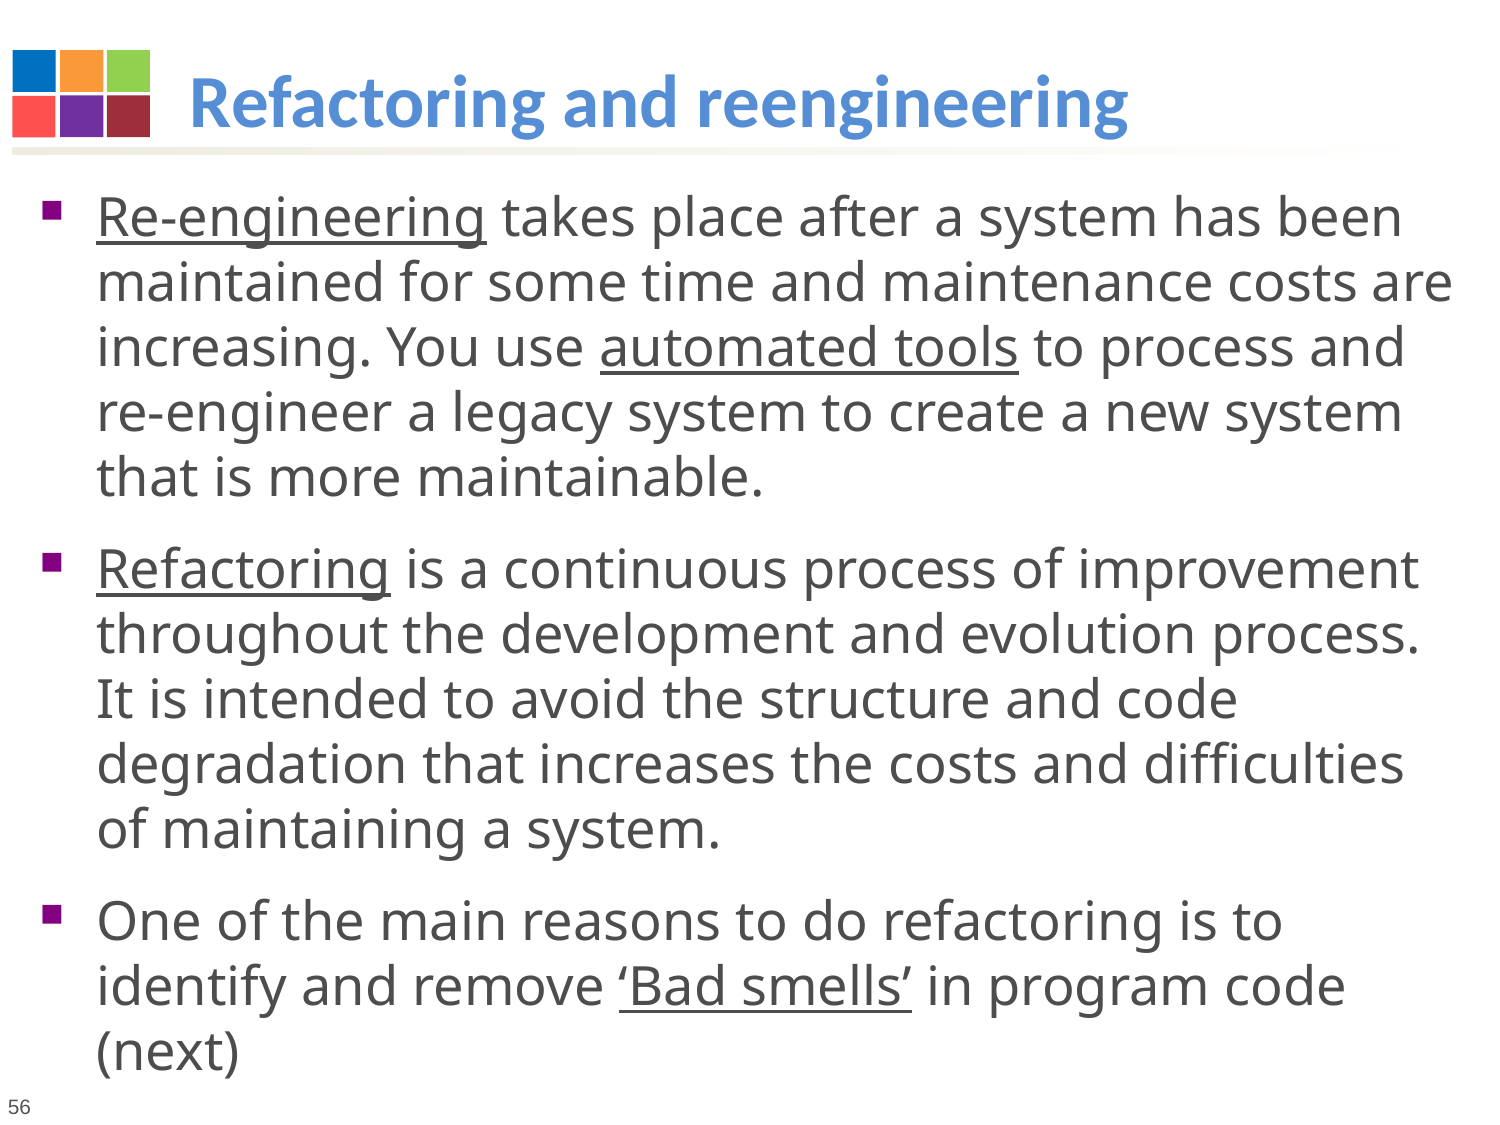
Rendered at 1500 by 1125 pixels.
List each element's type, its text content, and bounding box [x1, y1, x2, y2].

title Refactoring and reengineering [174, 47, 1475, 150]
list Re-engineering takes place after a system has been maintained for some time and maintenance costs are increasing. You use automated tools to process and re-engineer a legacy system to create a new system that is more maintainable. Refactoring is a continuous process of improvement throughout the development and evolution process. It is intended to avoid the structure and code degradation that increases the costs and difficulties of maintaining a system. One of the main reasons to do refactoring is to identify and remove ‘Bad smells’ in program code (next) [24, 174, 1475, 1088]
